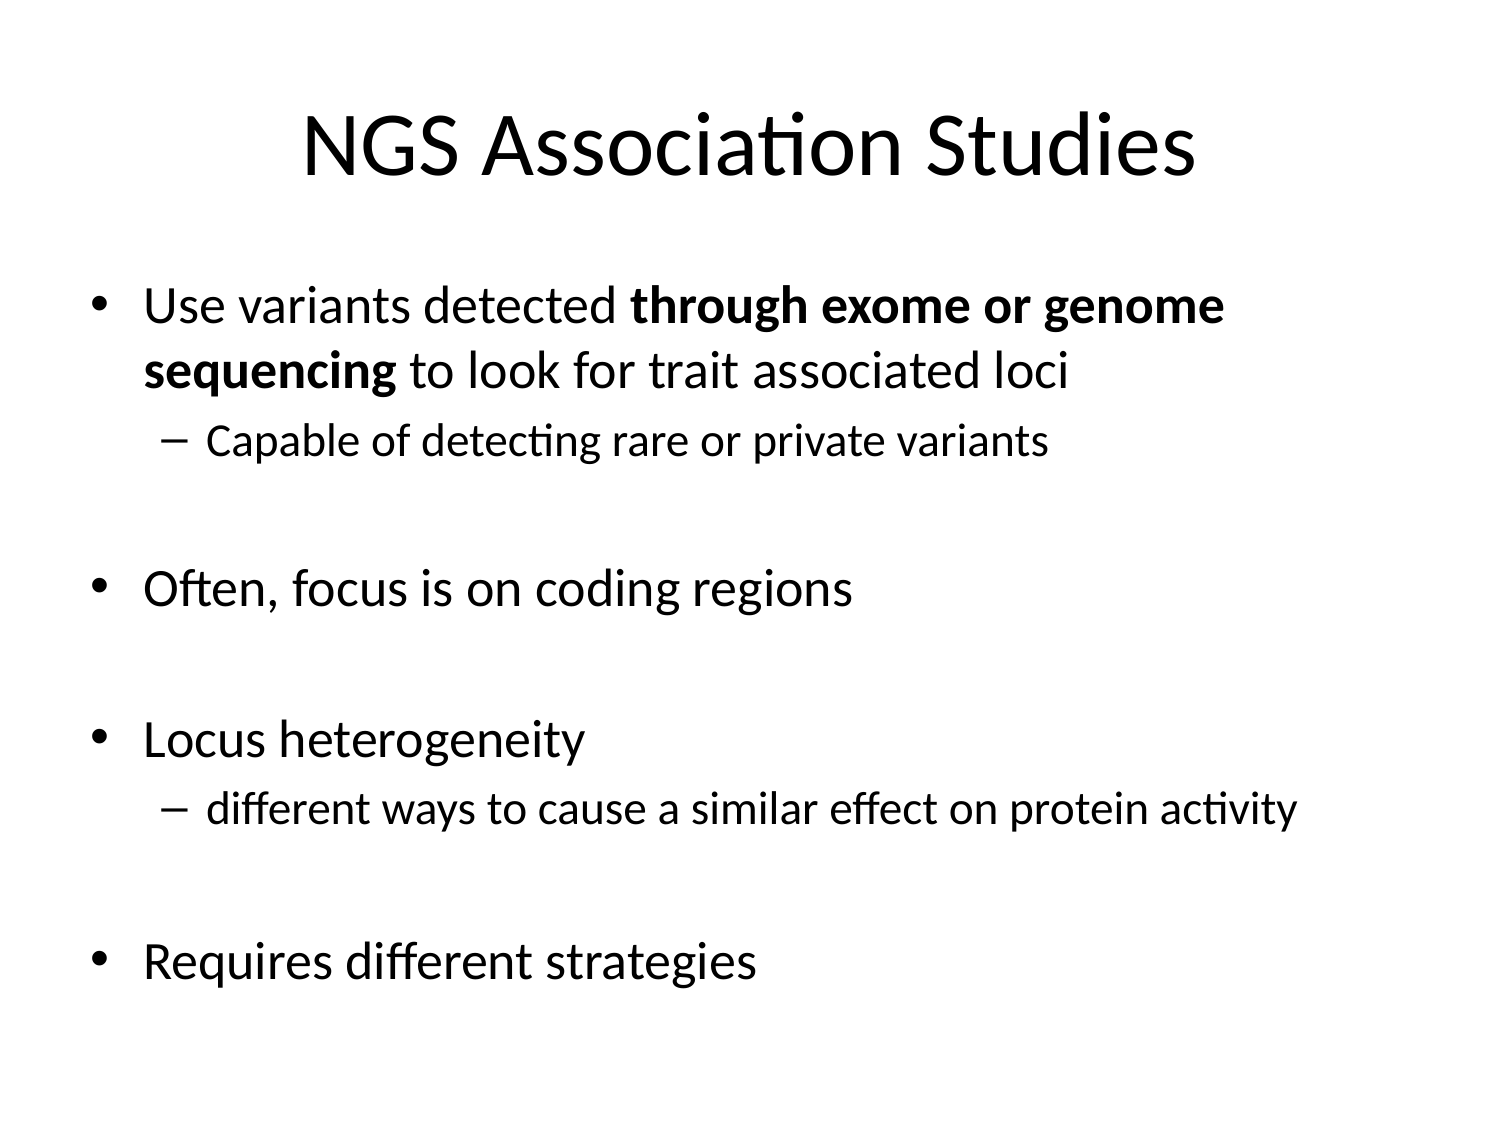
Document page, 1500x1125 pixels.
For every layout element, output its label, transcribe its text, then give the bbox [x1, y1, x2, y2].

list Use variants detected through exome or genome sequencing to look for trait associated loci Capable of detecting rare or private variants Often, focus is on coding regions Locus heterogeneity different ways to cause a similar effect on protein activity Requires different strategies [75, 262, 1425, 1005]
title NGS Association Studies [75, 45, 1425, 233]
